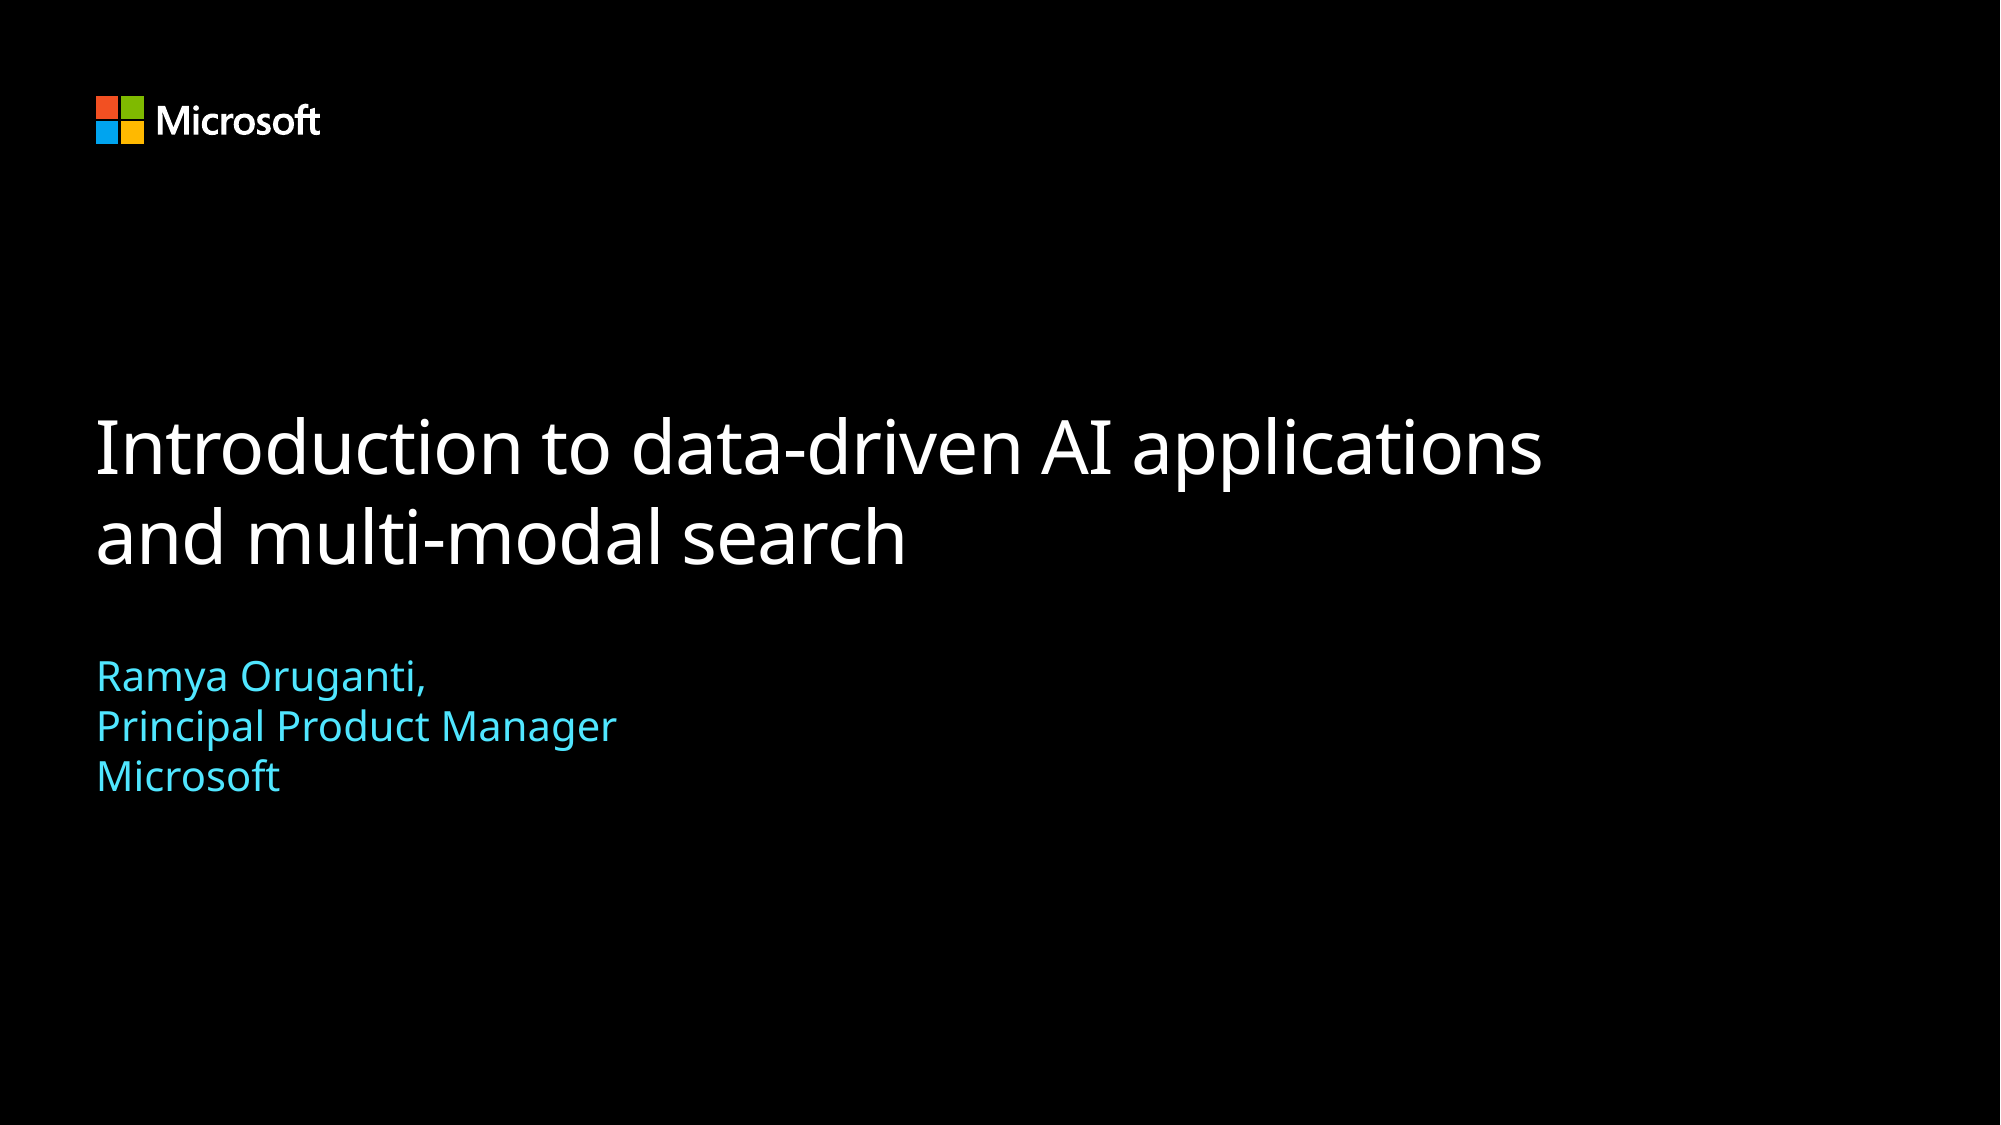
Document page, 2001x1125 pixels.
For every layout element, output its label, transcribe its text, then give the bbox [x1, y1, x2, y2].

list Ramya Oruganti, Principal Product Manager Microsoft [95, 650, 1596, 802]
title Introduction to data-driven AI applications and multi-modal search [95, 397, 1596, 580]
